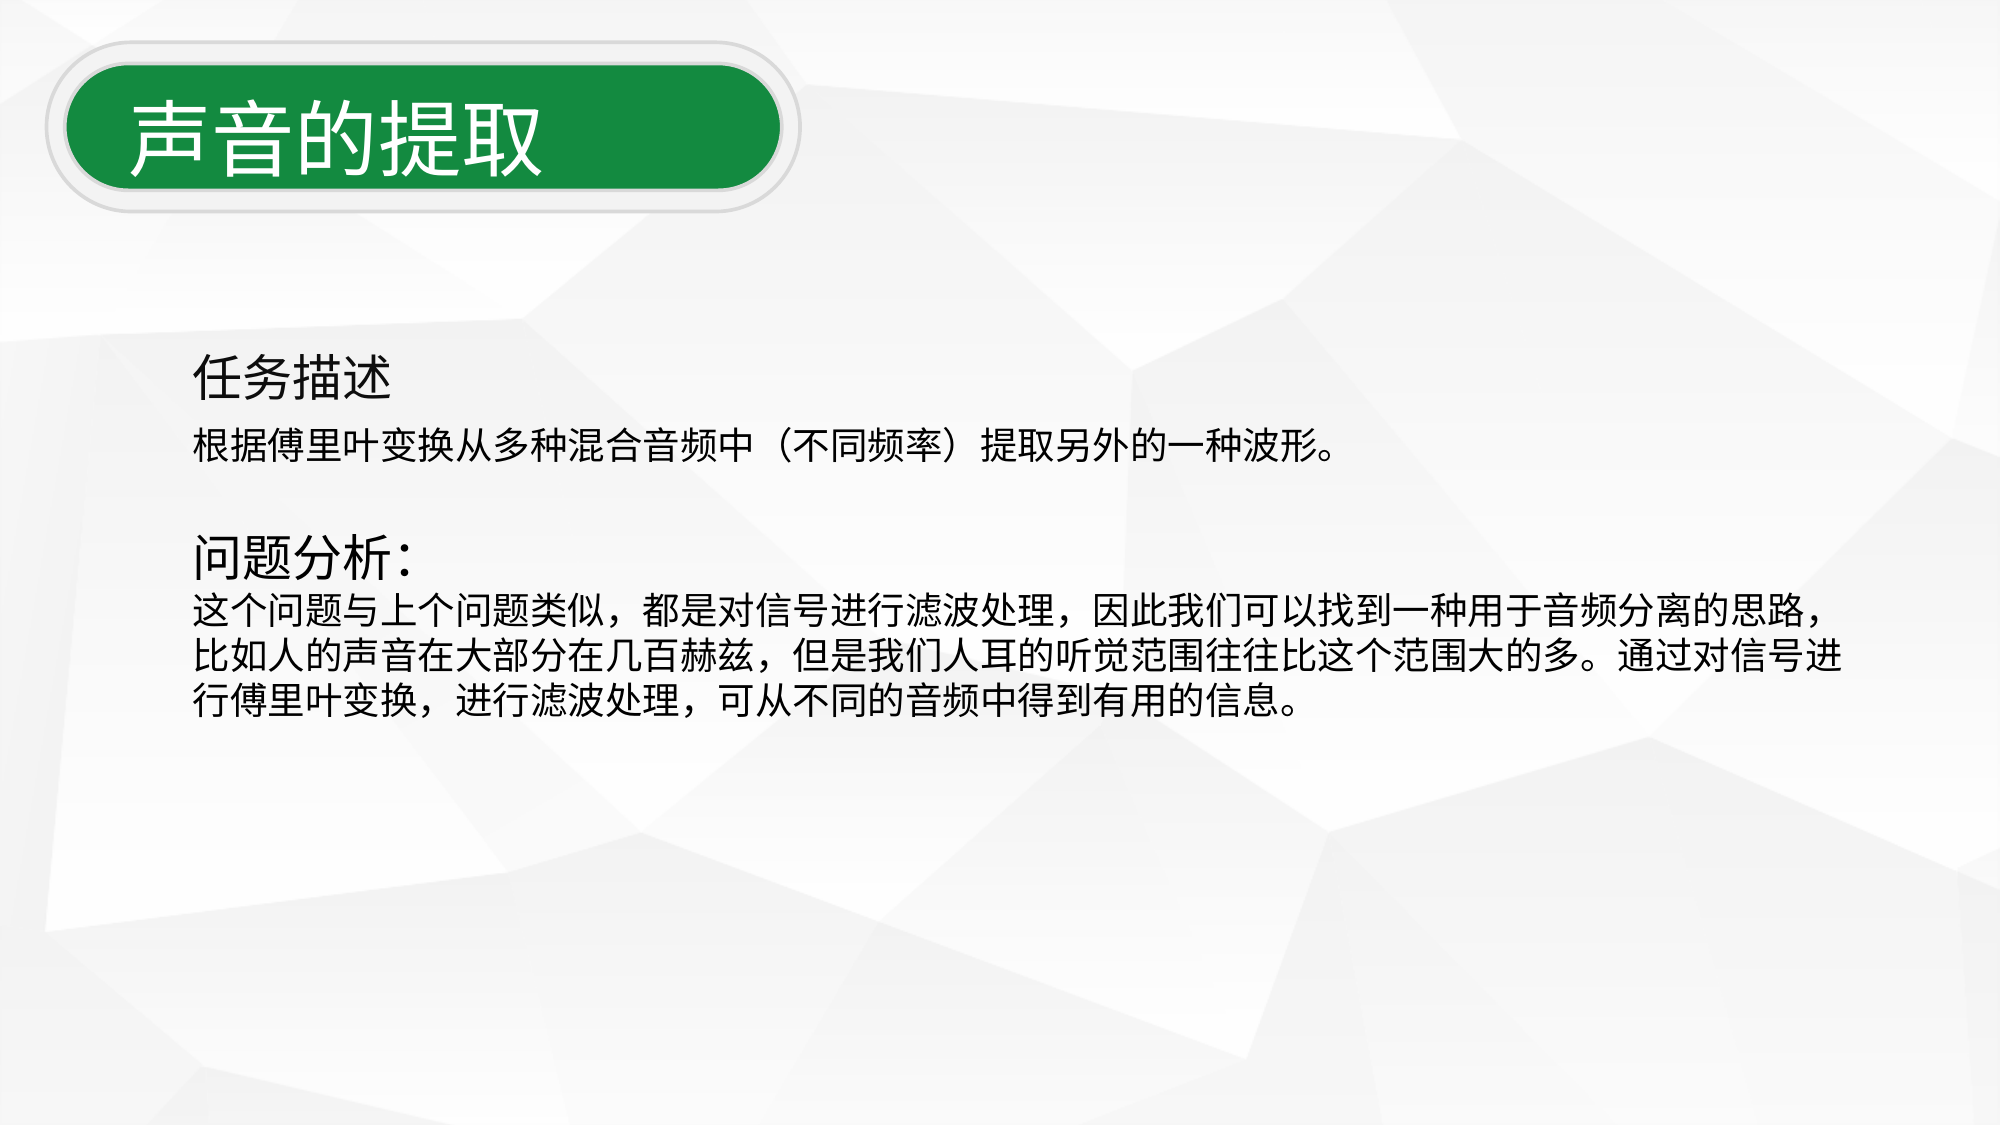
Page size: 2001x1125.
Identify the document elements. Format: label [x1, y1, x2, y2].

text_box [46, 42, 801, 212]
picture [0, 0, 2000, 1125]
text_box [178, 338, 1859, 733]
